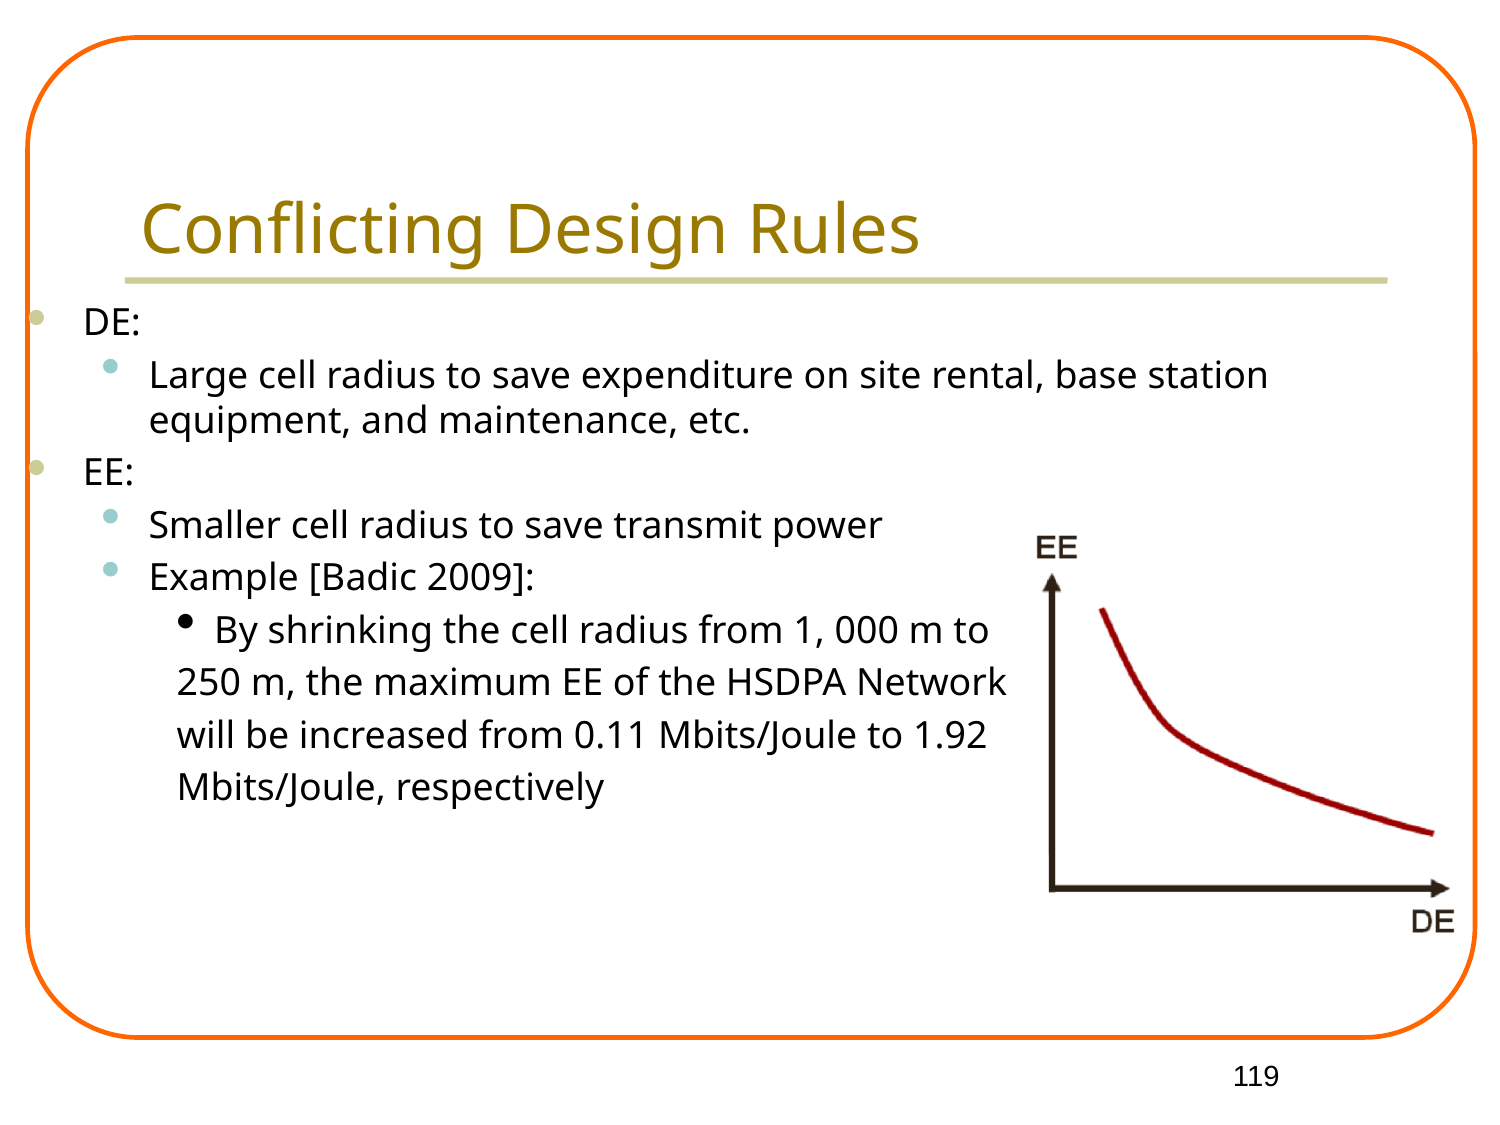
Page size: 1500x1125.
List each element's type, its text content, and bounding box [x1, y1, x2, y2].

title Conflicting Design Rules [125, 87, 1388, 275]
slide_number 119 [1124, 1049, 1388, 1125]
list DE: Large cell radius to save expenditure on site rental, base station equipment, and maintenance, etc. EE: Smaller cell radius to save transmit power Example [Badic 2009]: By shrinking the cell radius from 1, 000 m to 250 m, the maximum EE of the HSDPA Network will be increased from 0.11 Mbits/Joule to 1.92 Mbits/Joule, respectively [11, 290, 1412, 1021]
picture [1032, 527, 1460, 937]
